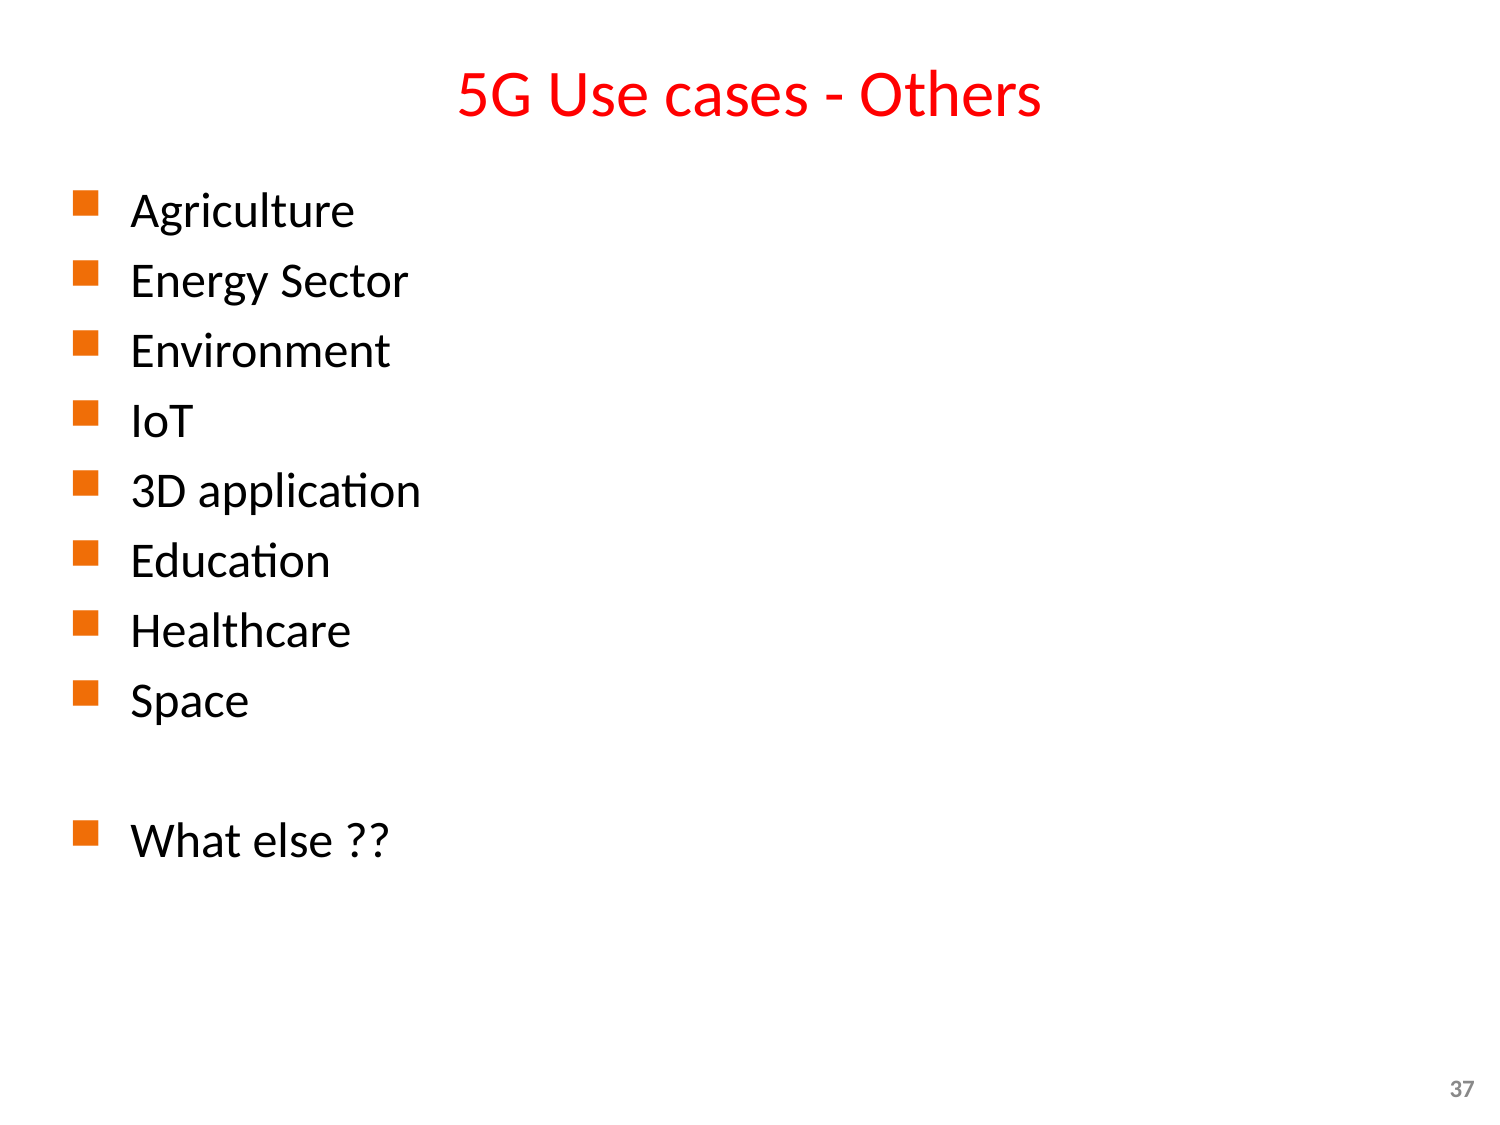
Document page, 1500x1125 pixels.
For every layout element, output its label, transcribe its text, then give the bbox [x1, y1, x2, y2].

title 5G Use cases - Others [59, 31, 1441, 149]
list Agriculture Energy Sector Environment IoT 3D application Education Healthcare Space What else ?? [59, 169, 1435, 1044]
